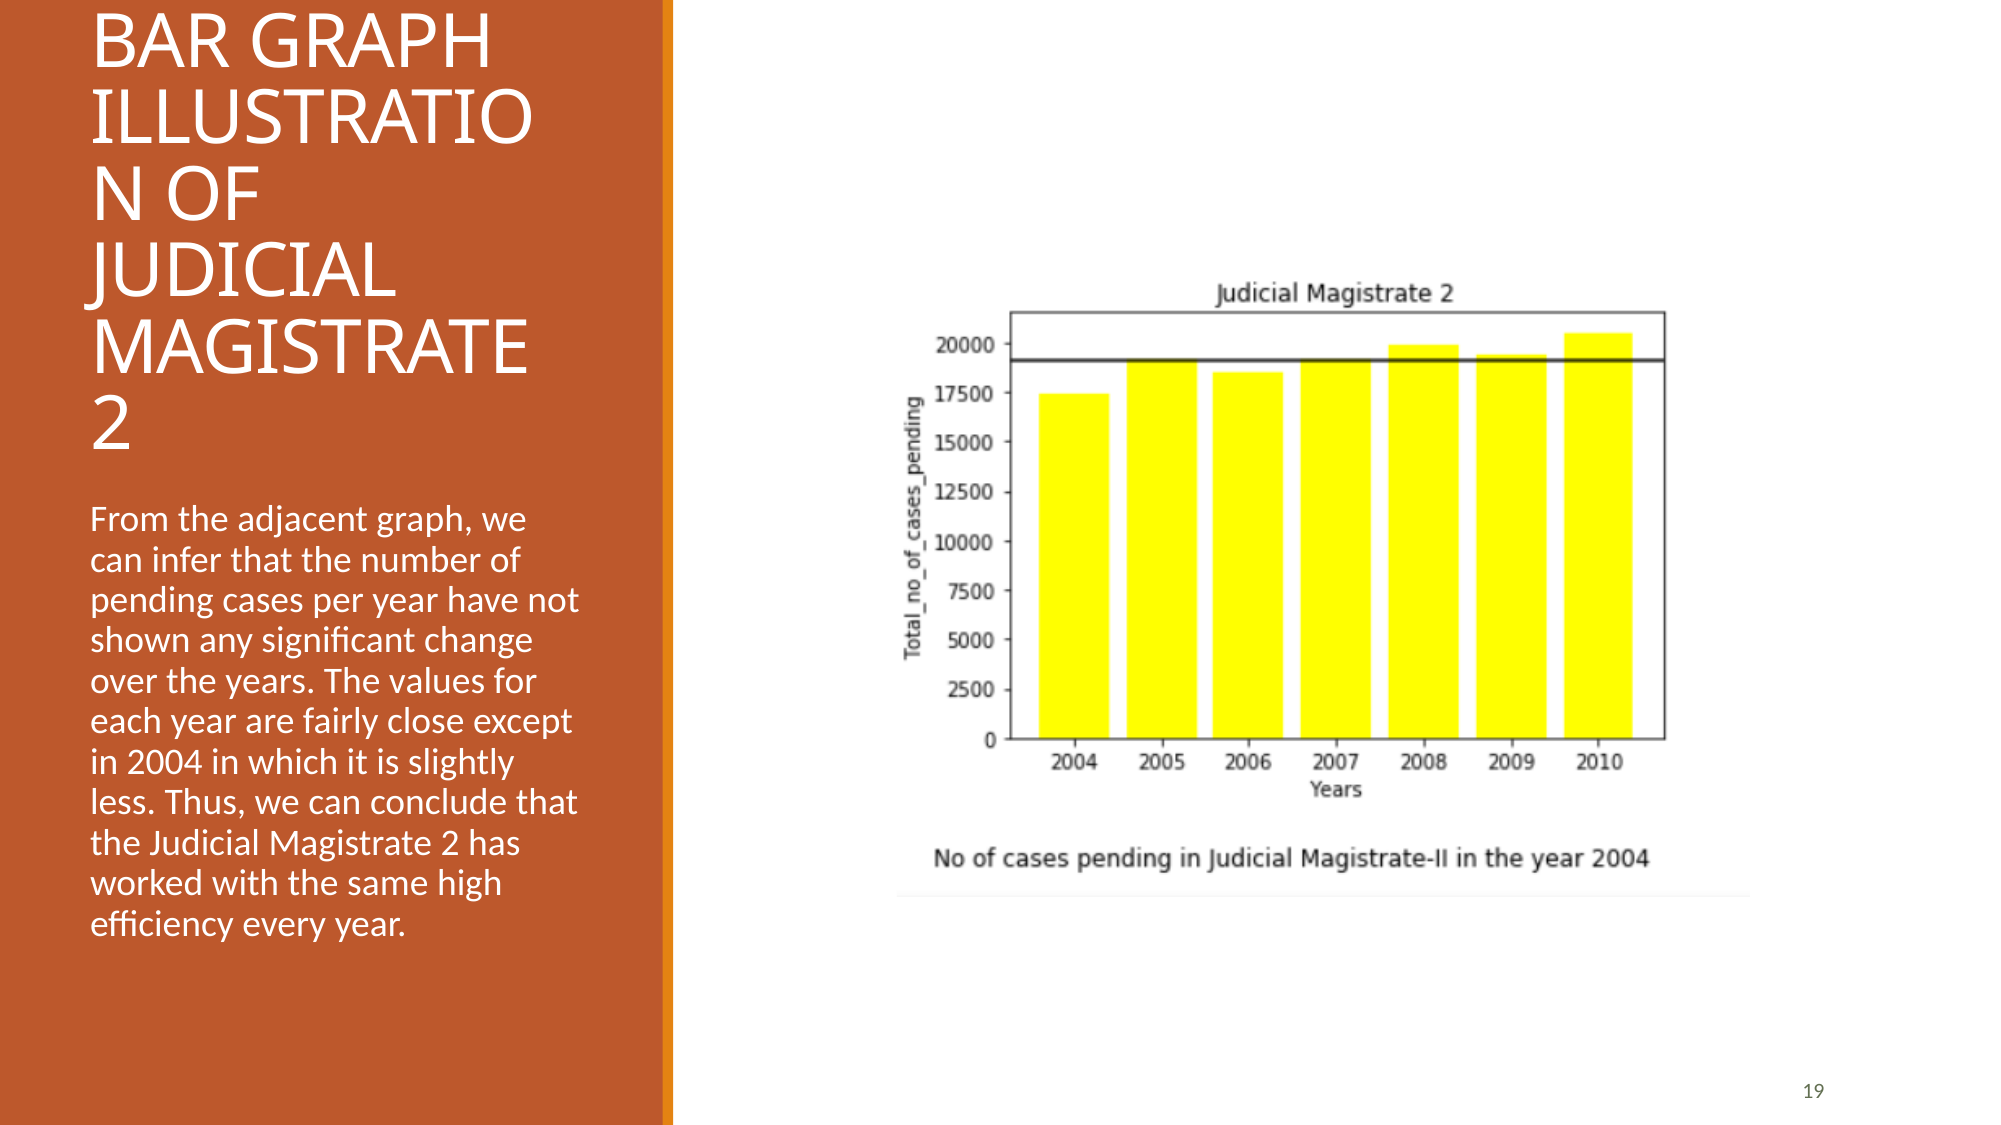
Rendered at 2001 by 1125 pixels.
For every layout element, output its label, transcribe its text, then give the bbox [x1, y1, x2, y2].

slide_number 19 [1624, 1059, 1840, 1120]
list From the adjacent graph, we can infer that the number of pending cases per year have not shown any significant change over the years. The values for each year are fairly close except in 2004 in which it is slightly less. Thus, we can conclude that the Judicial Magistrate 2 has worked with the same high efficiency every year. [75, 491, 600, 1035]
title BAR GRAPH ILLUSTRATION OF JUDICIAL MAGISTRATE 2 [75, 97, 600, 473]
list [896, 270, 1751, 898]
